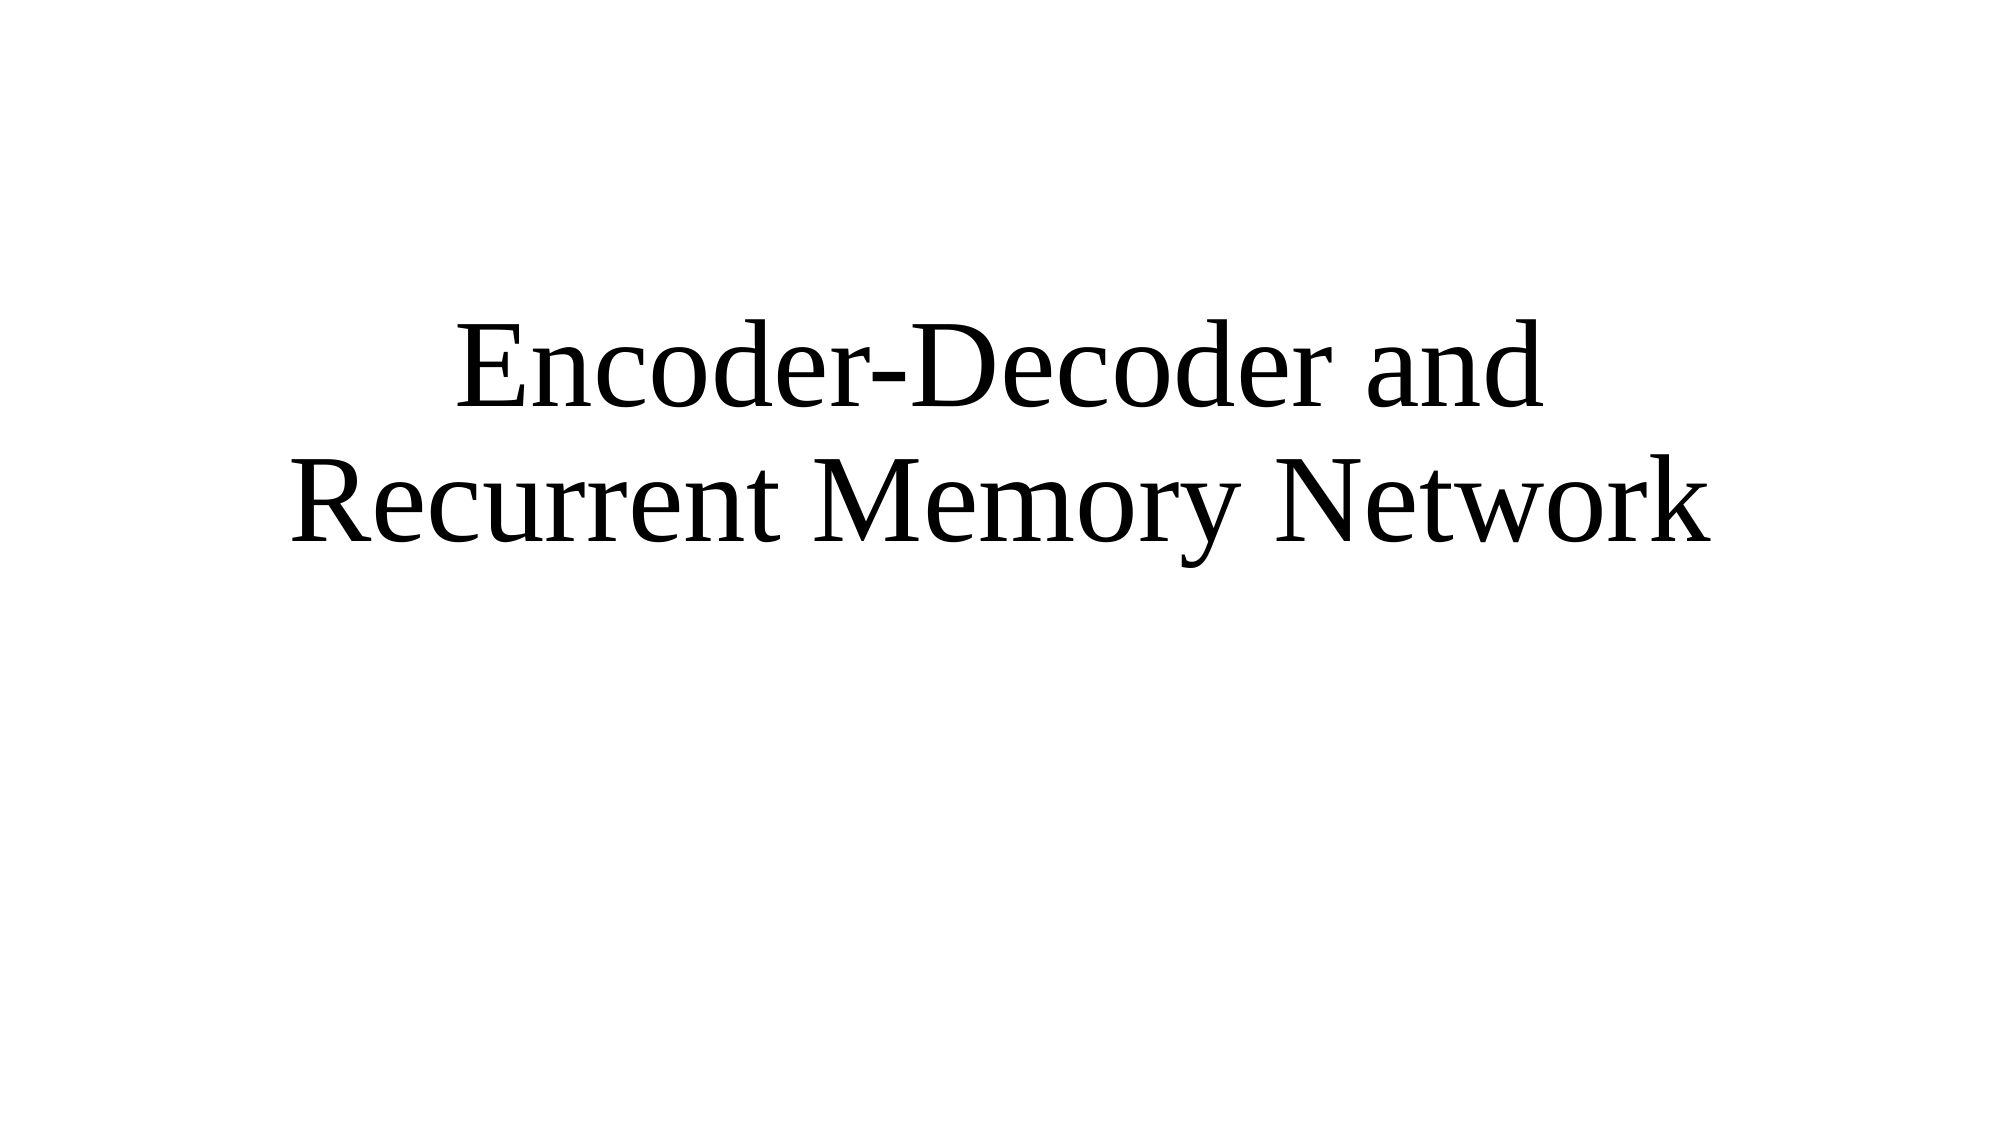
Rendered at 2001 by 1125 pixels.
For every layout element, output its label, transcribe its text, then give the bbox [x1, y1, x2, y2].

title Encoder-Decoder and Recurrent Memory Network [249, 184, 1750, 576]
